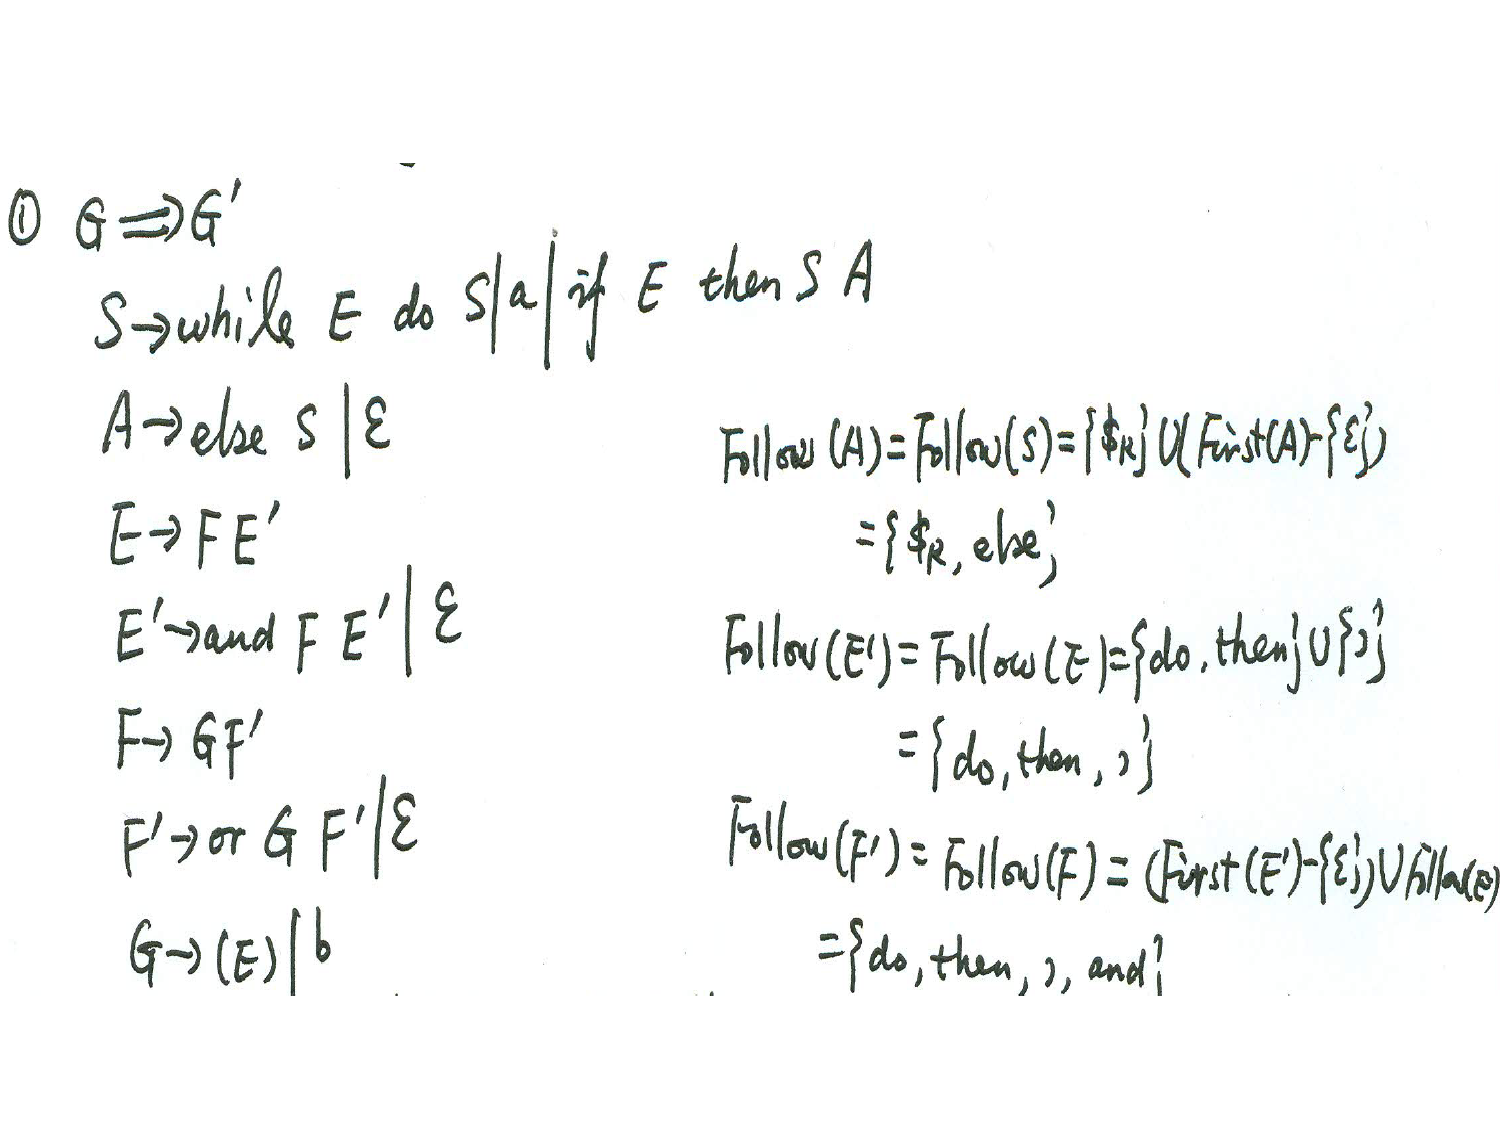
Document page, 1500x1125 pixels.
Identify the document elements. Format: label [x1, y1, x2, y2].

picture [0, 163, 1500, 997]
